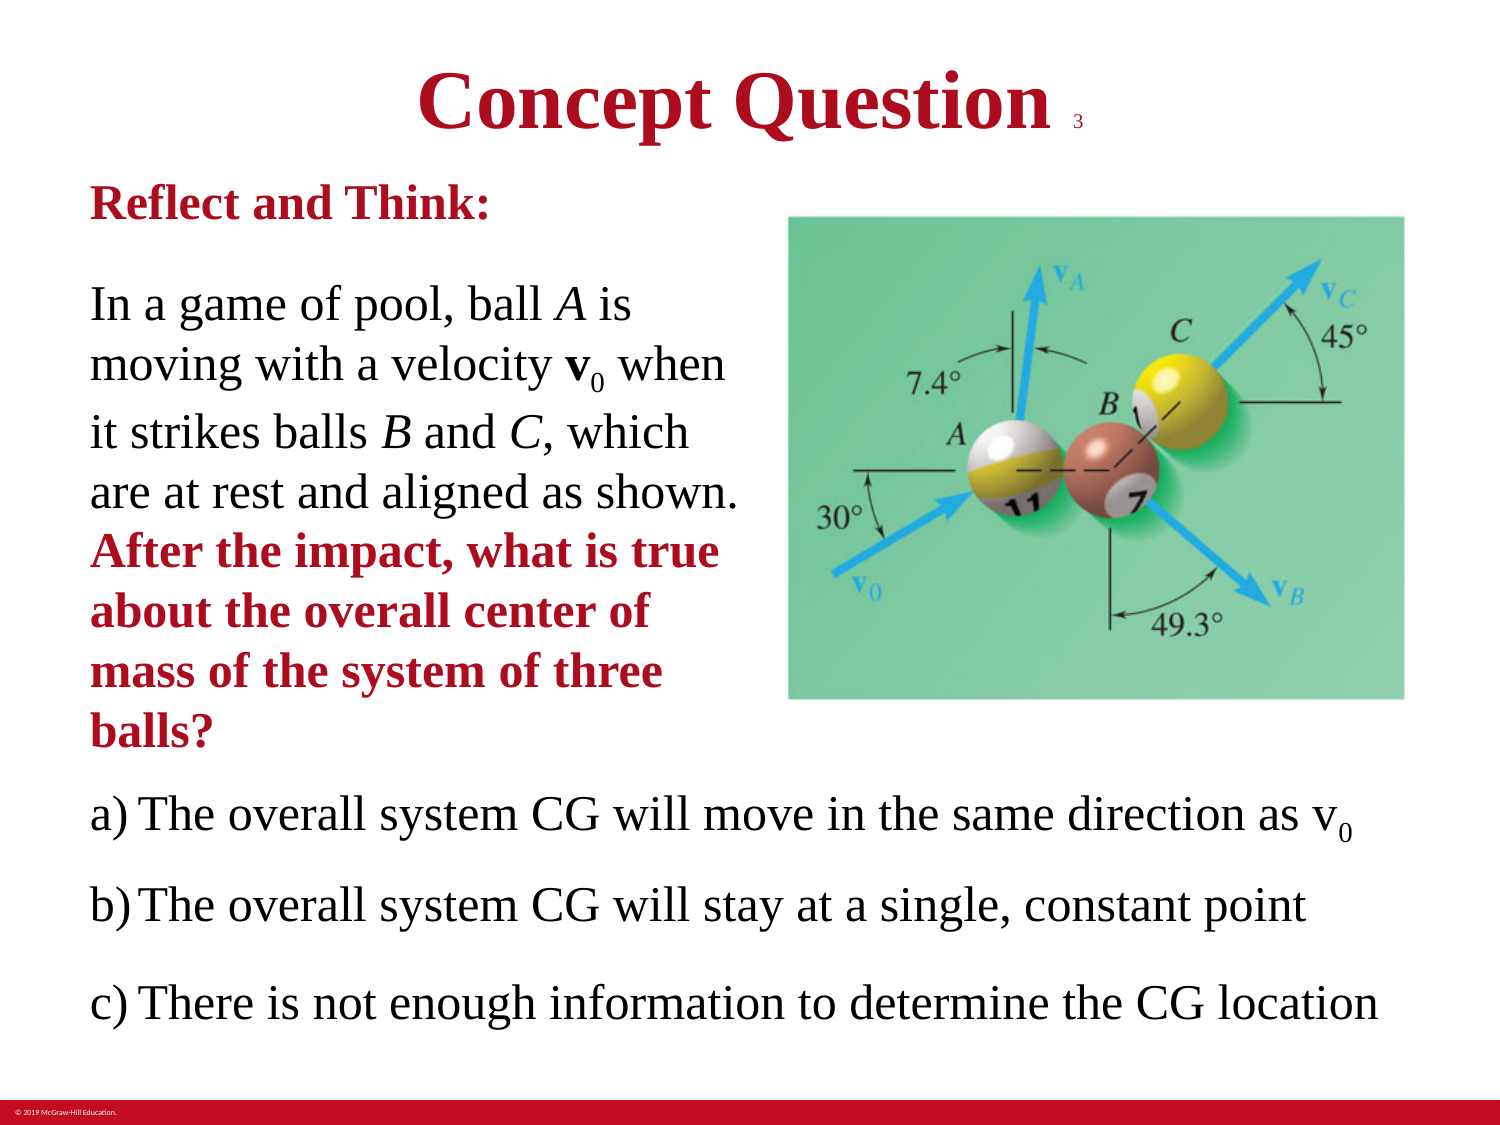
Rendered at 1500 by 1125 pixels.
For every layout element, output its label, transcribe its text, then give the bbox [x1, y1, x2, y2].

list After the impact, what is true about the overall center of mass of the system of three balls? [75, 509, 750, 750]
list The overall system CG will move in the same direction as v0 [75, 772, 1425, 848]
title Concept Question 3 [75, 37, 1425, 138]
list Reflect and Think: [75, 162, 1425, 238]
picture [787, 211, 1407, 701]
list There is not enough information to determine the CG location [75, 962, 1425, 1038]
list The overall system CG will stay at a single, constant point [75, 864, 1425, 940]
list In a game of pool, ball A is moving with a velocity v0 when it strikes balls B and C, which are at rest and aligned as shown. [75, 262, 775, 510]
